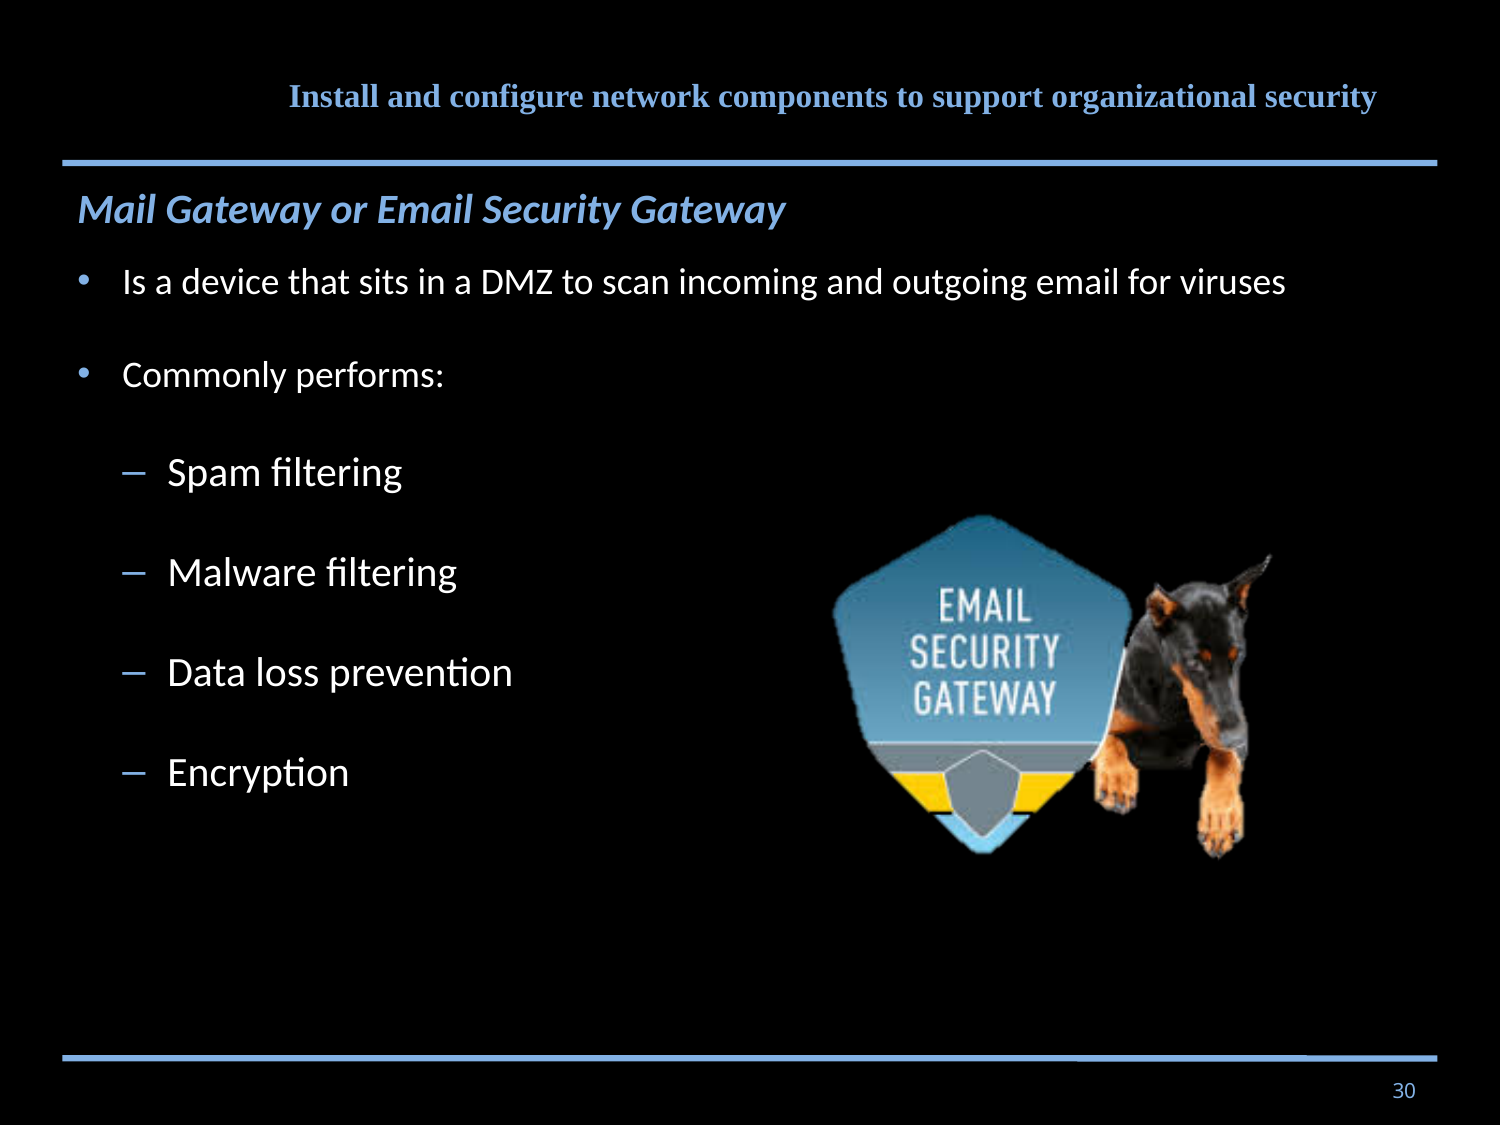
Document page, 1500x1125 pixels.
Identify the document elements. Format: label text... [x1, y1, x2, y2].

title Install and configure network components to support organizational security [227, 12, 1440, 175]
text_box 30 [1310, 1070, 1498, 1121]
picture [748, 499, 1366, 875]
list Mail Gateway or Email Security Gateway Is a device that sits in a DMZ to scan incoming and outgoing email for viruses Commonly performs: Spam filtering Malware filtering Data loss prevention Encryption [62, 174, 1438, 1050]
